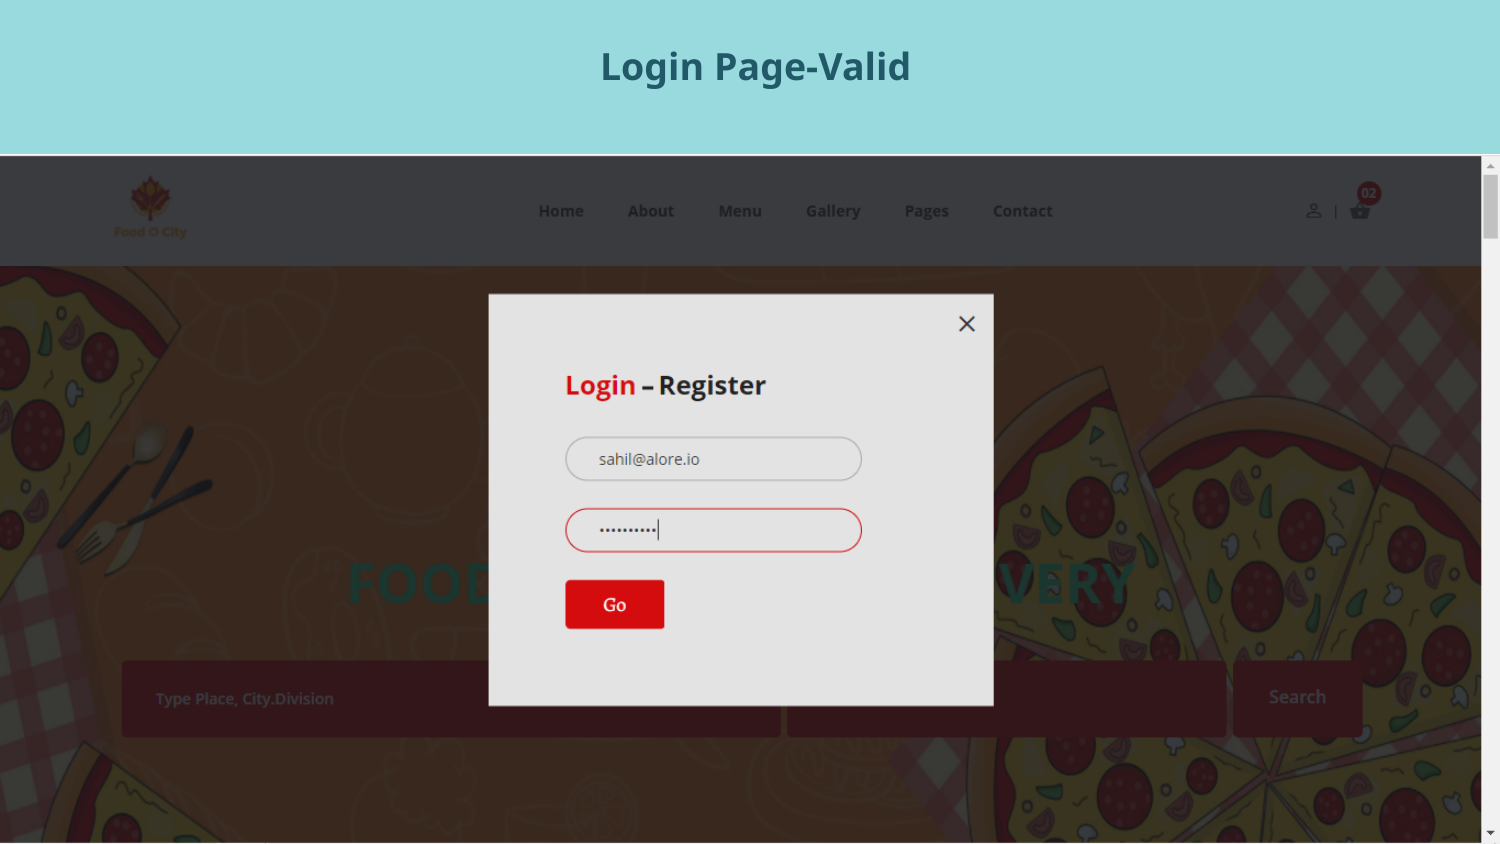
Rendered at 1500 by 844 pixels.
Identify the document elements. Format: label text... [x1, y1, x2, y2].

text_box Login Page-Valid [234, 35, 1278, 95]
picture [0, 0, 1500, 844]
